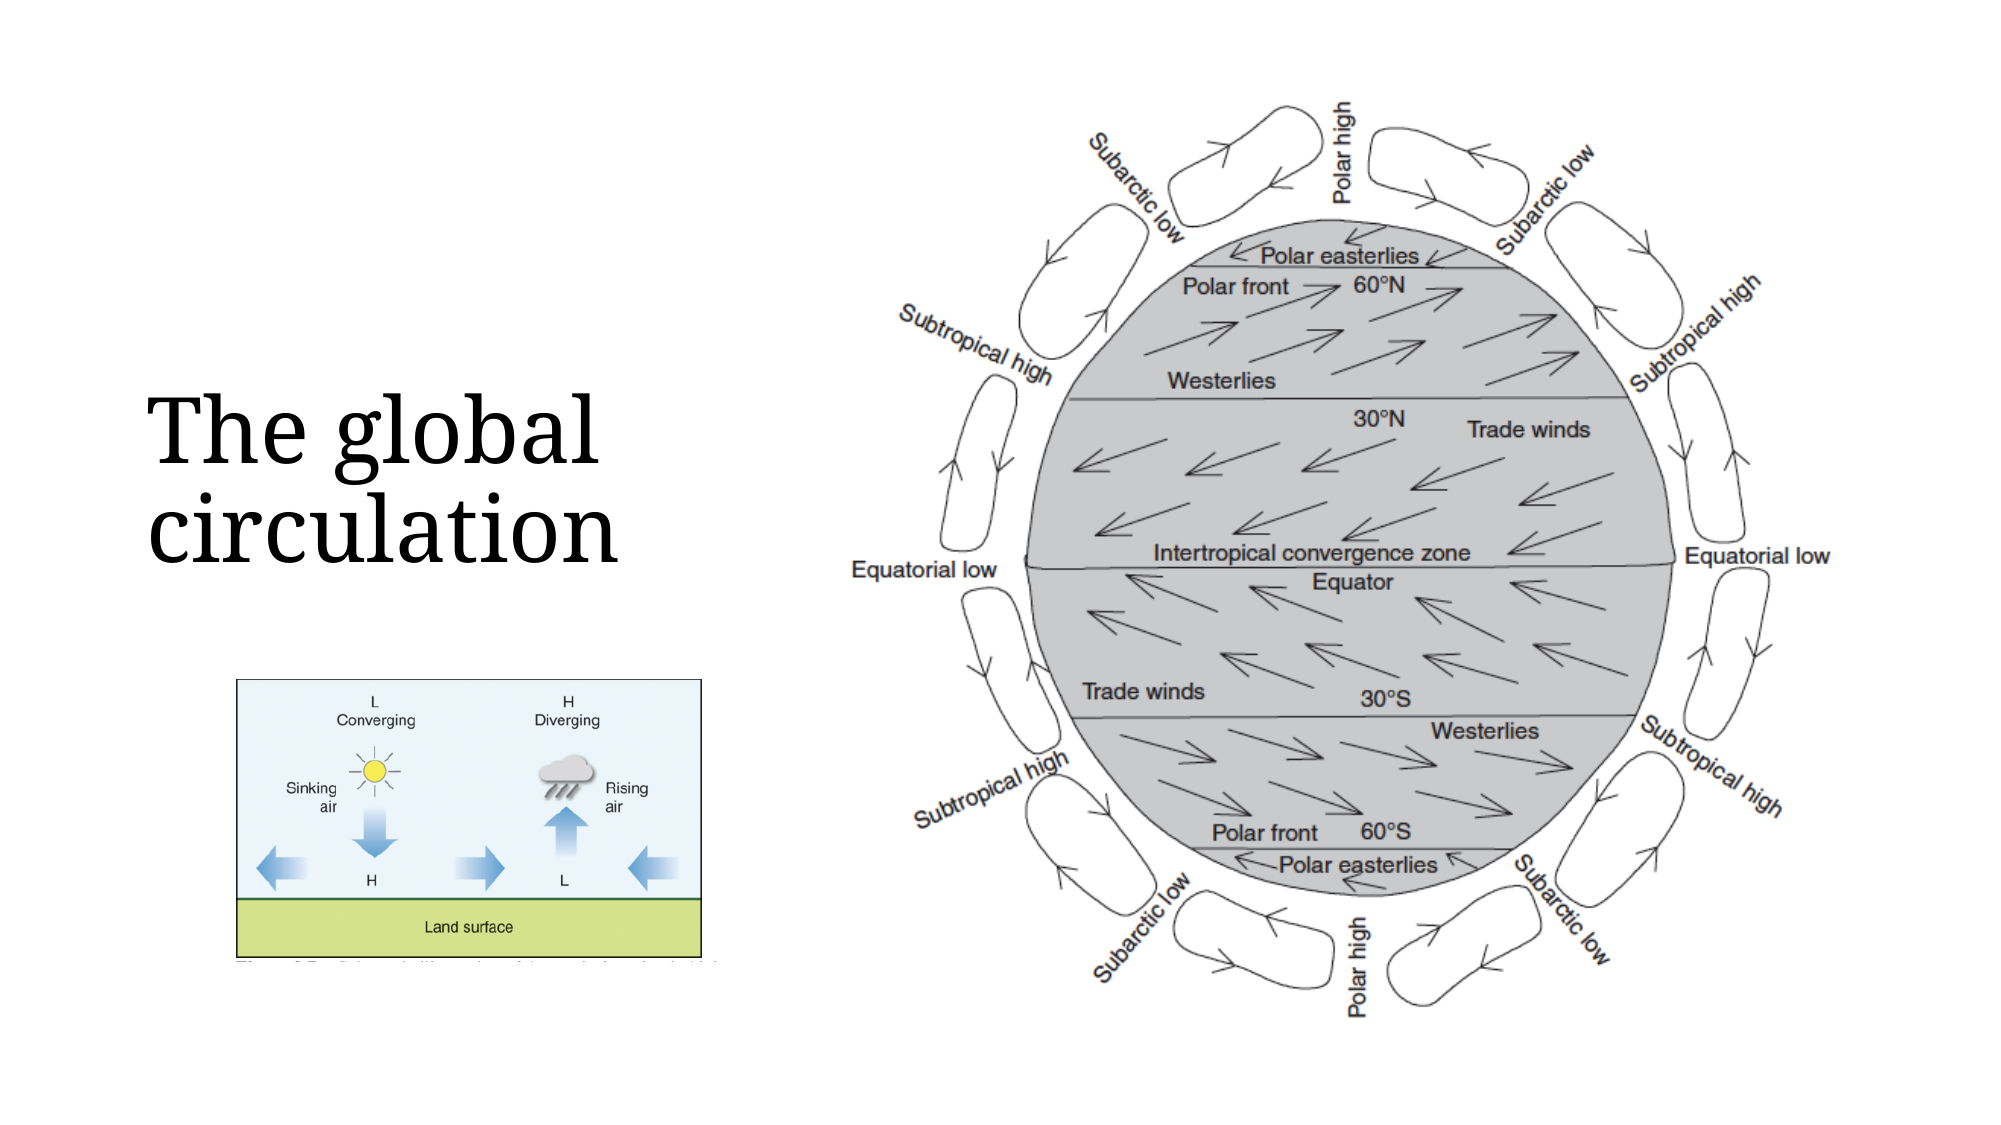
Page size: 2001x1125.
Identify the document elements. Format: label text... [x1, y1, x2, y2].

picture [203, 89, 1946, 1036]
title The global circulation [131, 374, 670, 593]
